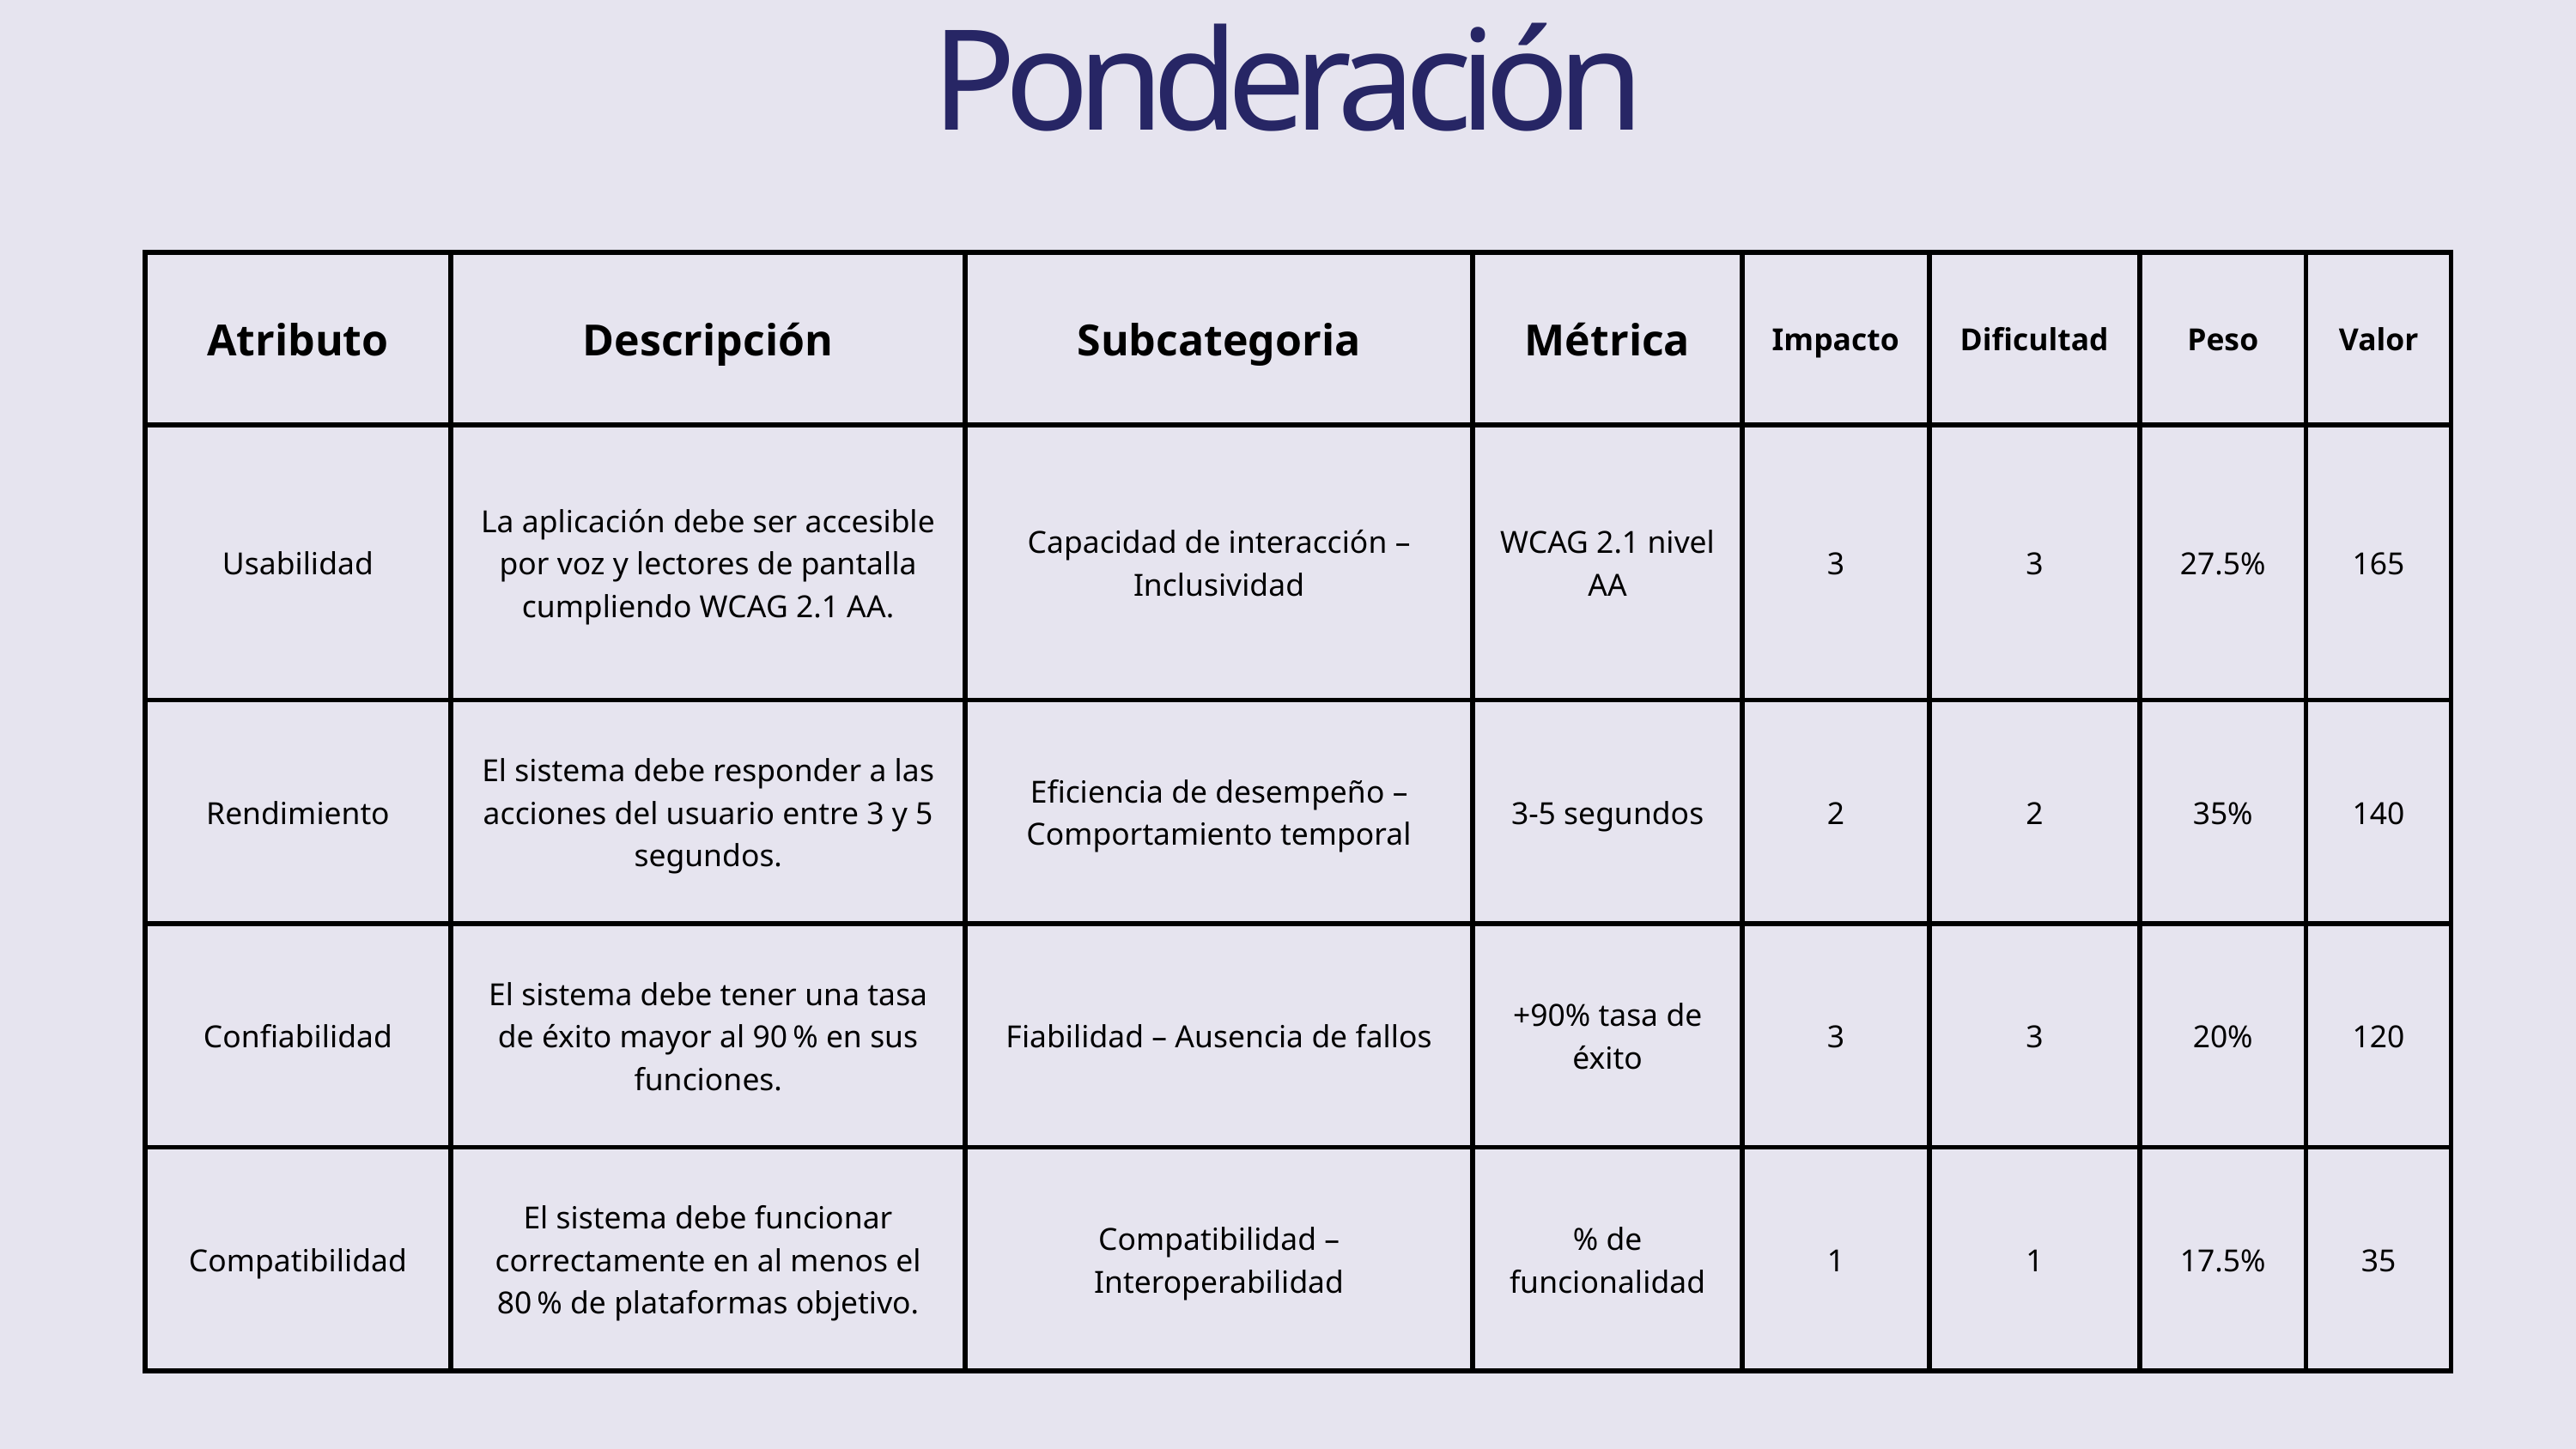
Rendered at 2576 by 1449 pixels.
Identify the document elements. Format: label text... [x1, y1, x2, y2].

table_cell 3 [1932, 926, 2137, 1145]
table_header Métrica [1475, 255, 1740, 422]
table_cell Confiabilidad [148, 926, 448, 1145]
table_cell Compatibilidad – Interoperabilidad [968, 1149, 1470, 1368]
table_cell 120 [2308, 926, 2449, 1145]
table_cell El sistema debe tener una tasa de éxito mayor al 90 % en sus funciones. [453, 926, 963, 1145]
table_cell Capacidad de interacción – Inclusividad [968, 427, 1470, 698]
text_box Ponderación [230, 24, 2346, 159]
table_cell El sistema debe responder a las acciones del usuario entre 3 y 5 segundos. [453, 702, 963, 921]
table_header Dificultad [1932, 255, 2137, 422]
table_header Peso [2142, 255, 2304, 422]
table_cell 3 [1932, 427, 2137, 698]
table_cell Usabilidad [148, 427, 448, 698]
table_cell Fiabilidad – Ausencia de fallos [968, 926, 1470, 1145]
table_header Impacto [1745, 255, 1927, 422]
table_cell 2 [1745, 702, 1927, 921]
table_cell Rendimiento [148, 702, 448, 921]
table_cell 140 [2308, 702, 2449, 921]
table_cell 3 [1745, 926, 1927, 1145]
table_cell 27.5% [2142, 427, 2304, 698]
table_header Subcategoria [968, 255, 1470, 422]
table_cell 17.5% [2142, 1149, 2304, 1368]
table_cell El sistema debe funcionar correctamente en al menos el 80 % de plataformas objetivo. [453, 1149, 963, 1368]
table_cell Eficiencia de desempeño – Comportamiento temporal [968, 702, 1470, 921]
table_cell +90% tasa de éxito [1475, 926, 1740, 1145]
table_cell WCAG 2.1 nivel AA [1475, 427, 1740, 698]
table_cell La aplicación debe ser accesible por voz y lectores de pantalla cumpliendo WCAG 2.1 AA. [453, 427, 963, 698]
table_header Valor [2308, 255, 2449, 422]
table_cell 35 [2308, 1149, 2449, 1368]
table_cell 35% [2142, 702, 2304, 921]
table_cell Compatibilidad [148, 1149, 448, 1368]
table_cell 165 [2308, 427, 2449, 698]
table_cell 3-5 segundos [1475, 702, 1740, 921]
table_cell 1 [1932, 1149, 2137, 1368]
table_cell 3 [1745, 427, 1927, 698]
table_header Atributo [148, 255, 448, 422]
table_cell % de funcionalidad [1475, 1149, 1740, 1368]
table_cell 20% [2142, 926, 2304, 1145]
table_header Descripción [453, 255, 963, 422]
table_cell 2 [1932, 702, 2137, 921]
table_cell 1 [1745, 1149, 1927, 1368]
